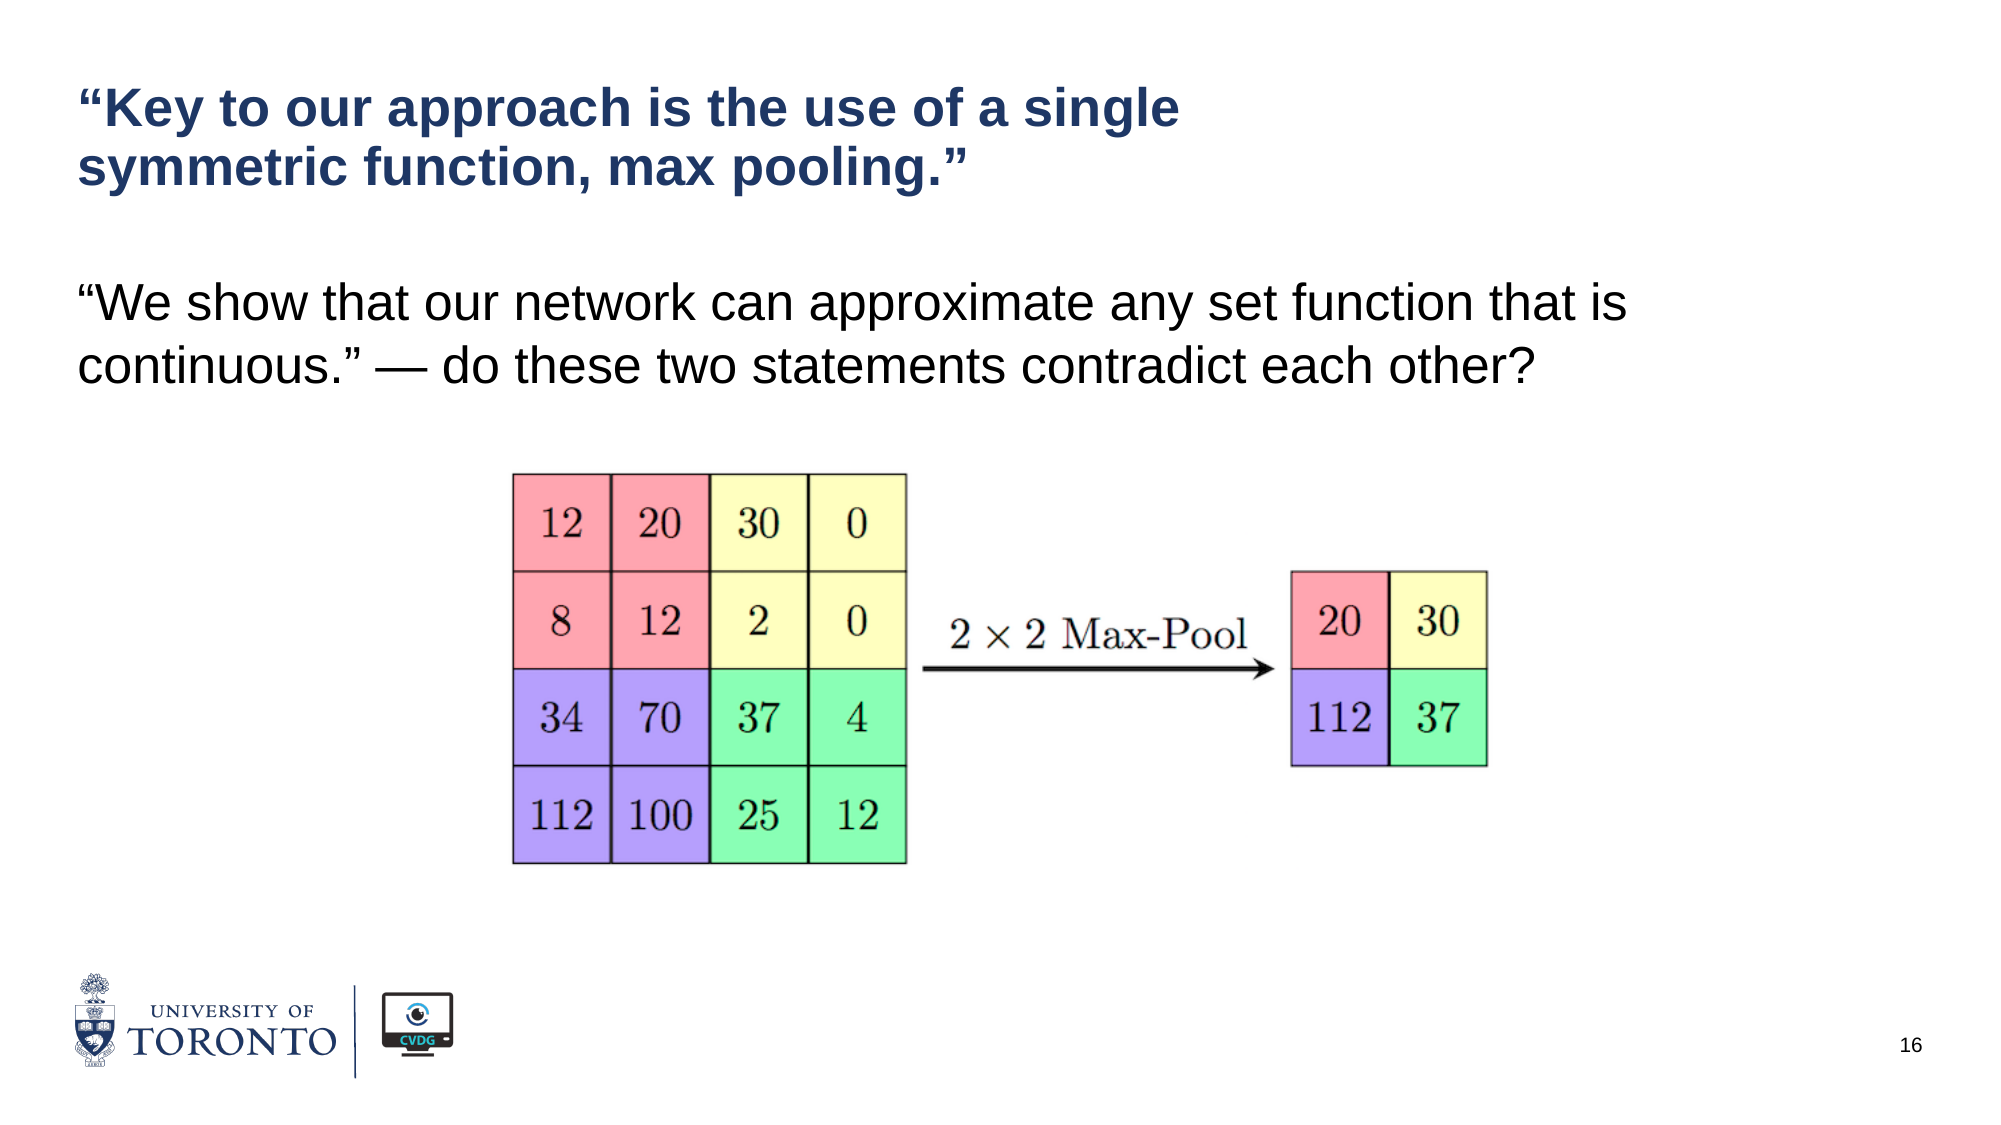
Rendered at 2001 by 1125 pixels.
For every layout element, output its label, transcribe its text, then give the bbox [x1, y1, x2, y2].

title “Key to our approach is the use of a single symmetric function, max pooling.” [62, 72, 1469, 235]
slide_number ‹#› [1820, 1021, 1938, 1066]
picture [498, 459, 1502, 879]
picture [75, 973, 336, 1067]
picture [364, 971, 471, 1078]
list “We show that our network can approximate any set function that is continuous.” — do these two statements contradict each other? [62, 261, 1803, 489]
